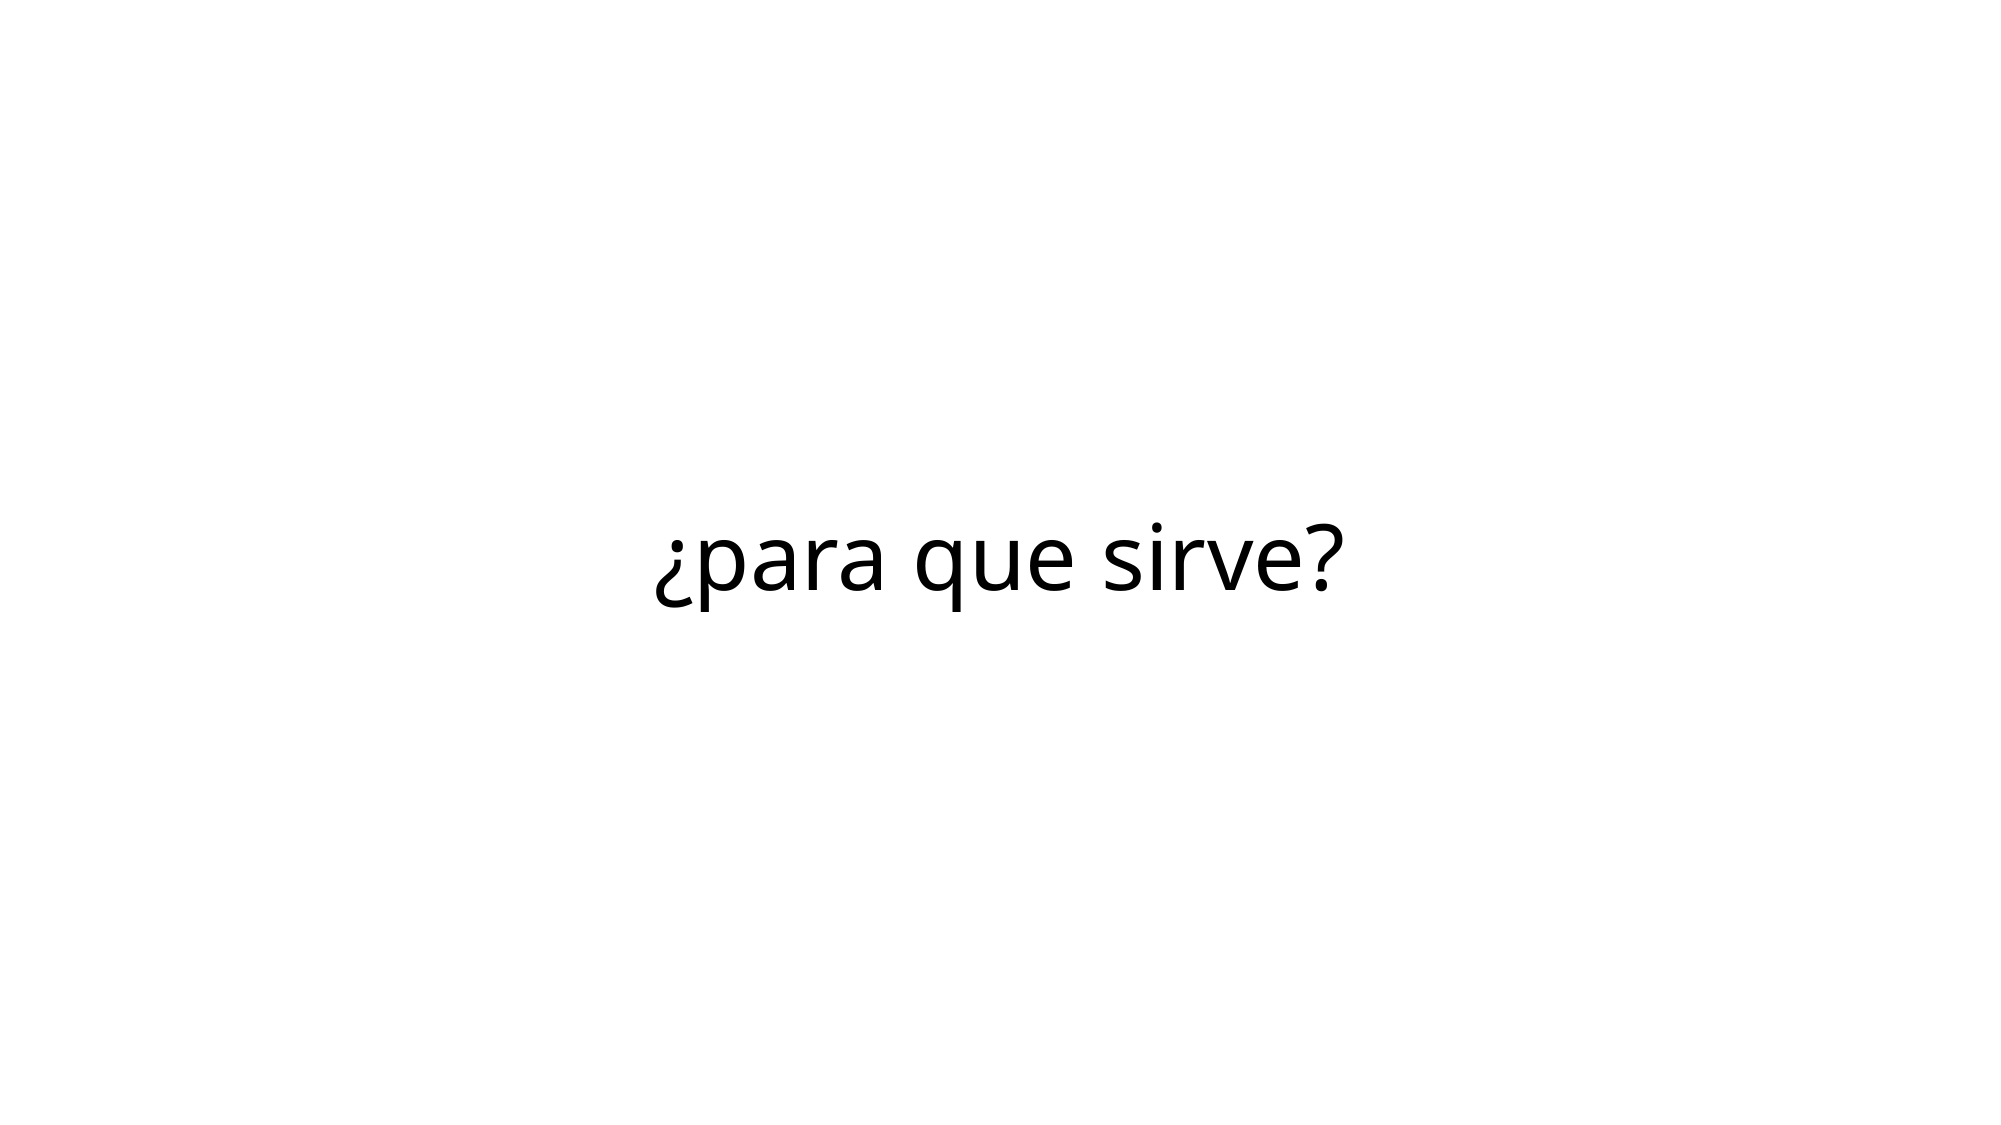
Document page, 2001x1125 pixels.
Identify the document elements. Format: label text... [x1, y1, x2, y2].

title ¿para que sirve? [137, 59, 1863, 1061]
